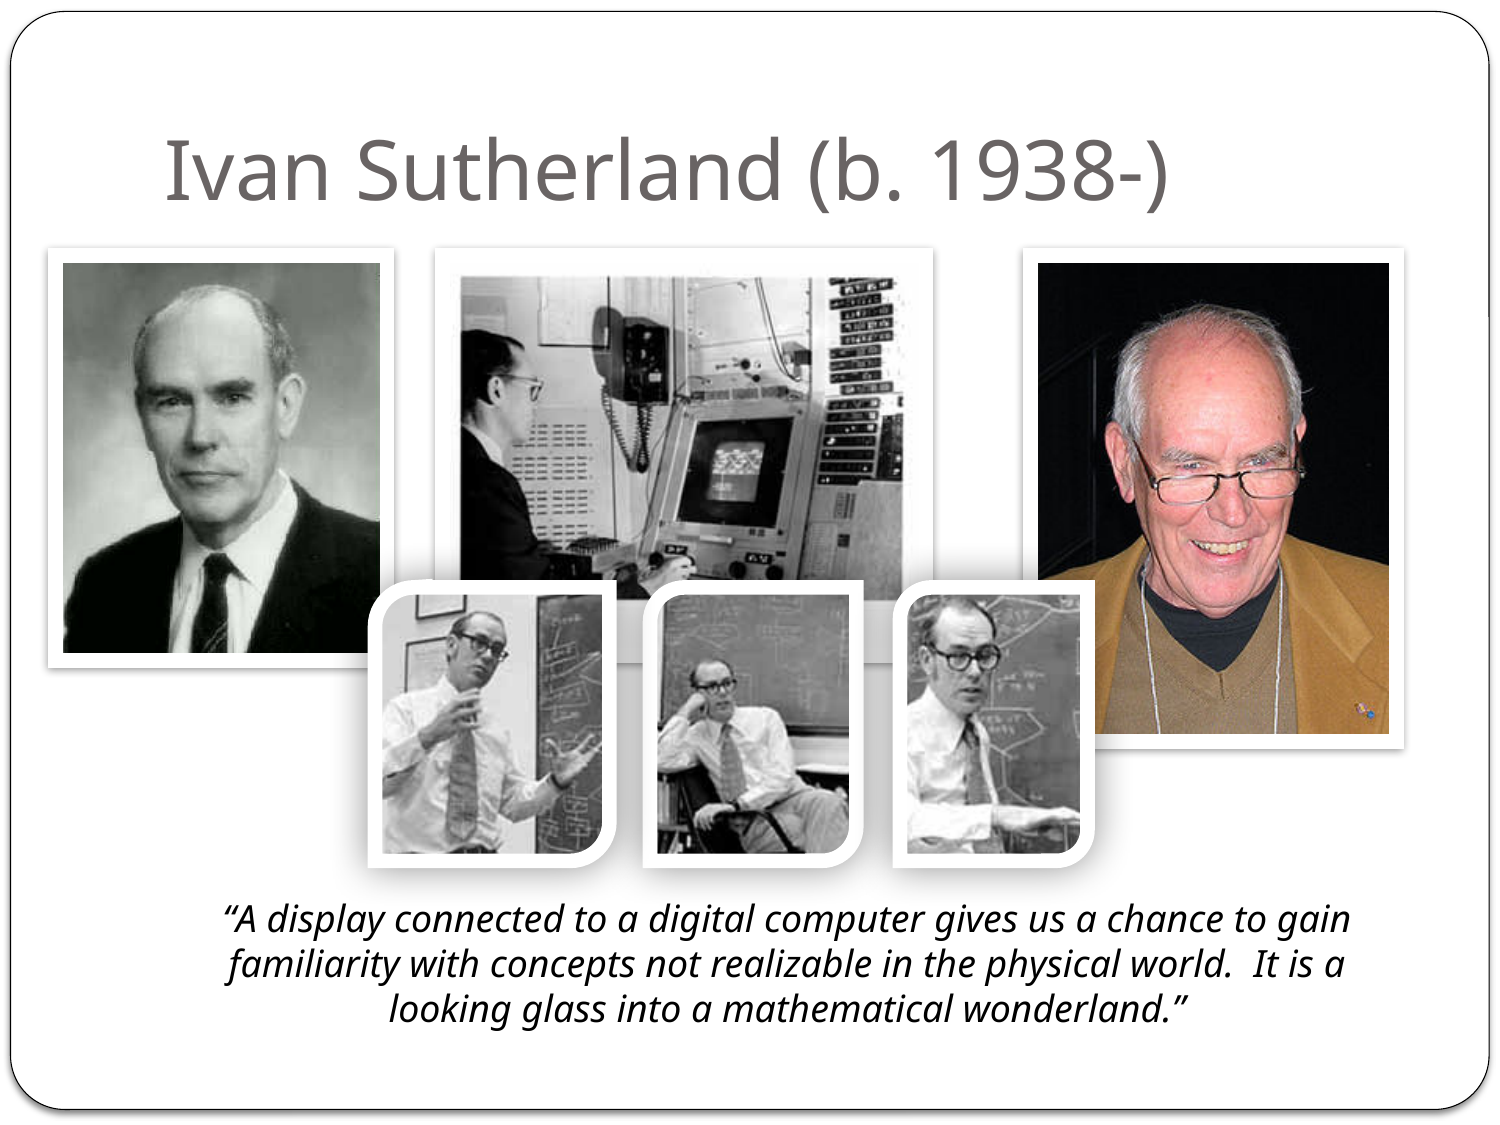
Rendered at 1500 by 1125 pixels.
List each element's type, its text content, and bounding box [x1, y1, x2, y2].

text_box “A display connected to a digital computer gives us a chance to gain familiarity with concepts not realizable in the physical world. It is a looking glass into a mathematical wonderland.” [149, 887, 1425, 1038]
picture [62, 262, 1390, 862]
title Ivan Sutherland (b. 1938-) [150, 45, 1425, 233]
